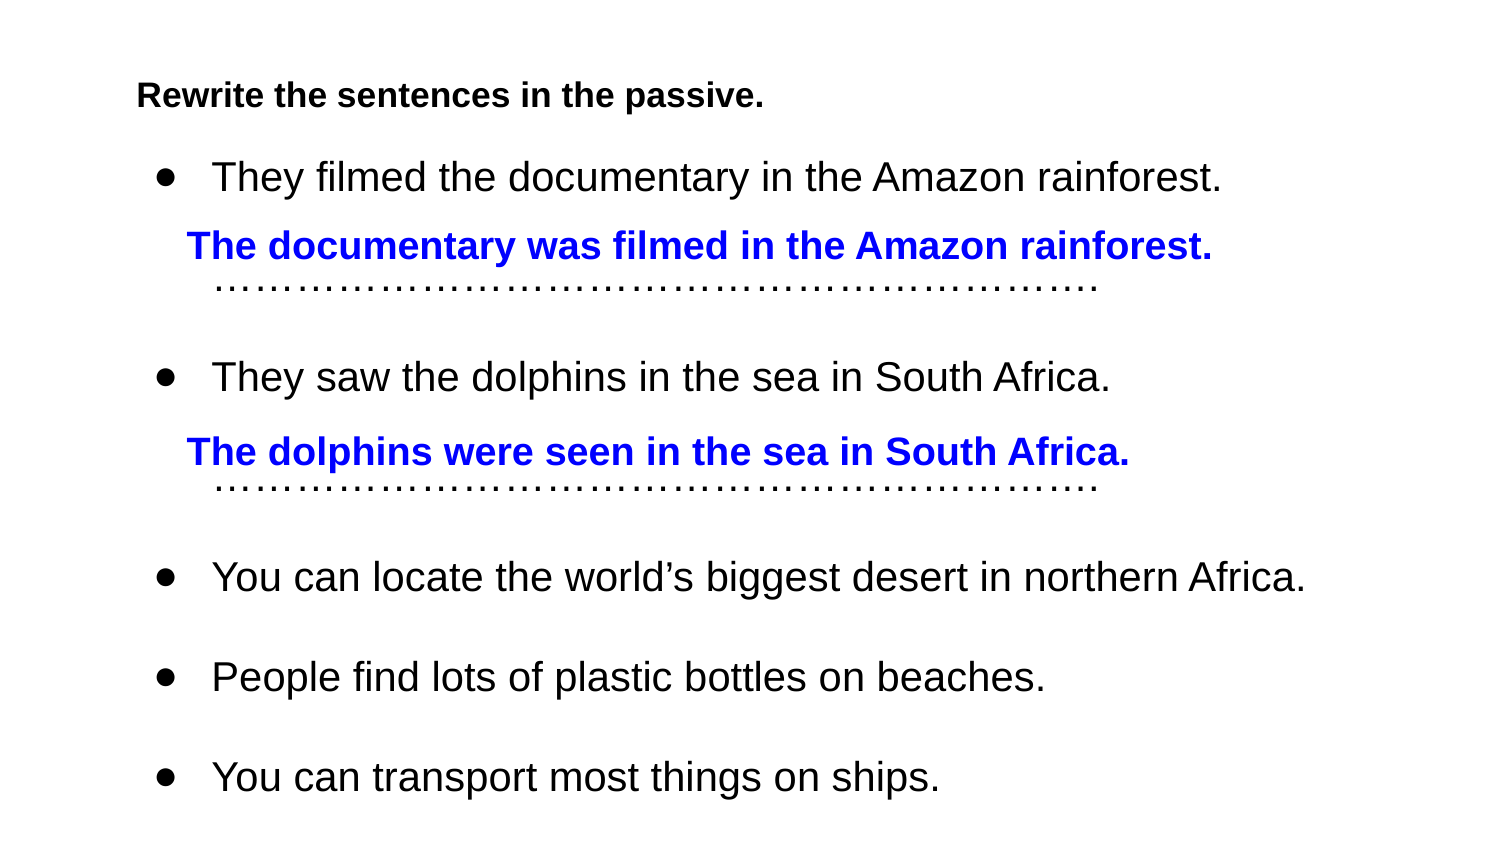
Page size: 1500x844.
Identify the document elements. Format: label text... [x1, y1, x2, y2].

text_box The dolphins were seen in the sea in South Africa. [171, 411, 1202, 489]
text_box The documentary was filmed in the Amazon rainforest. [171, 204, 1429, 283]
text_box Rewrite the sentences in the passive. They filmed the documentary in the Amazon rainforest. ………………………………………………………. They saw the dolphins in the sea in South Africa. ………………………………………………………. You can locate the world’s biggest desert in northern Africa. People find lots of plastic bottles on beaches. You can transport most things on ships. [121, 57, 1379, 815]
